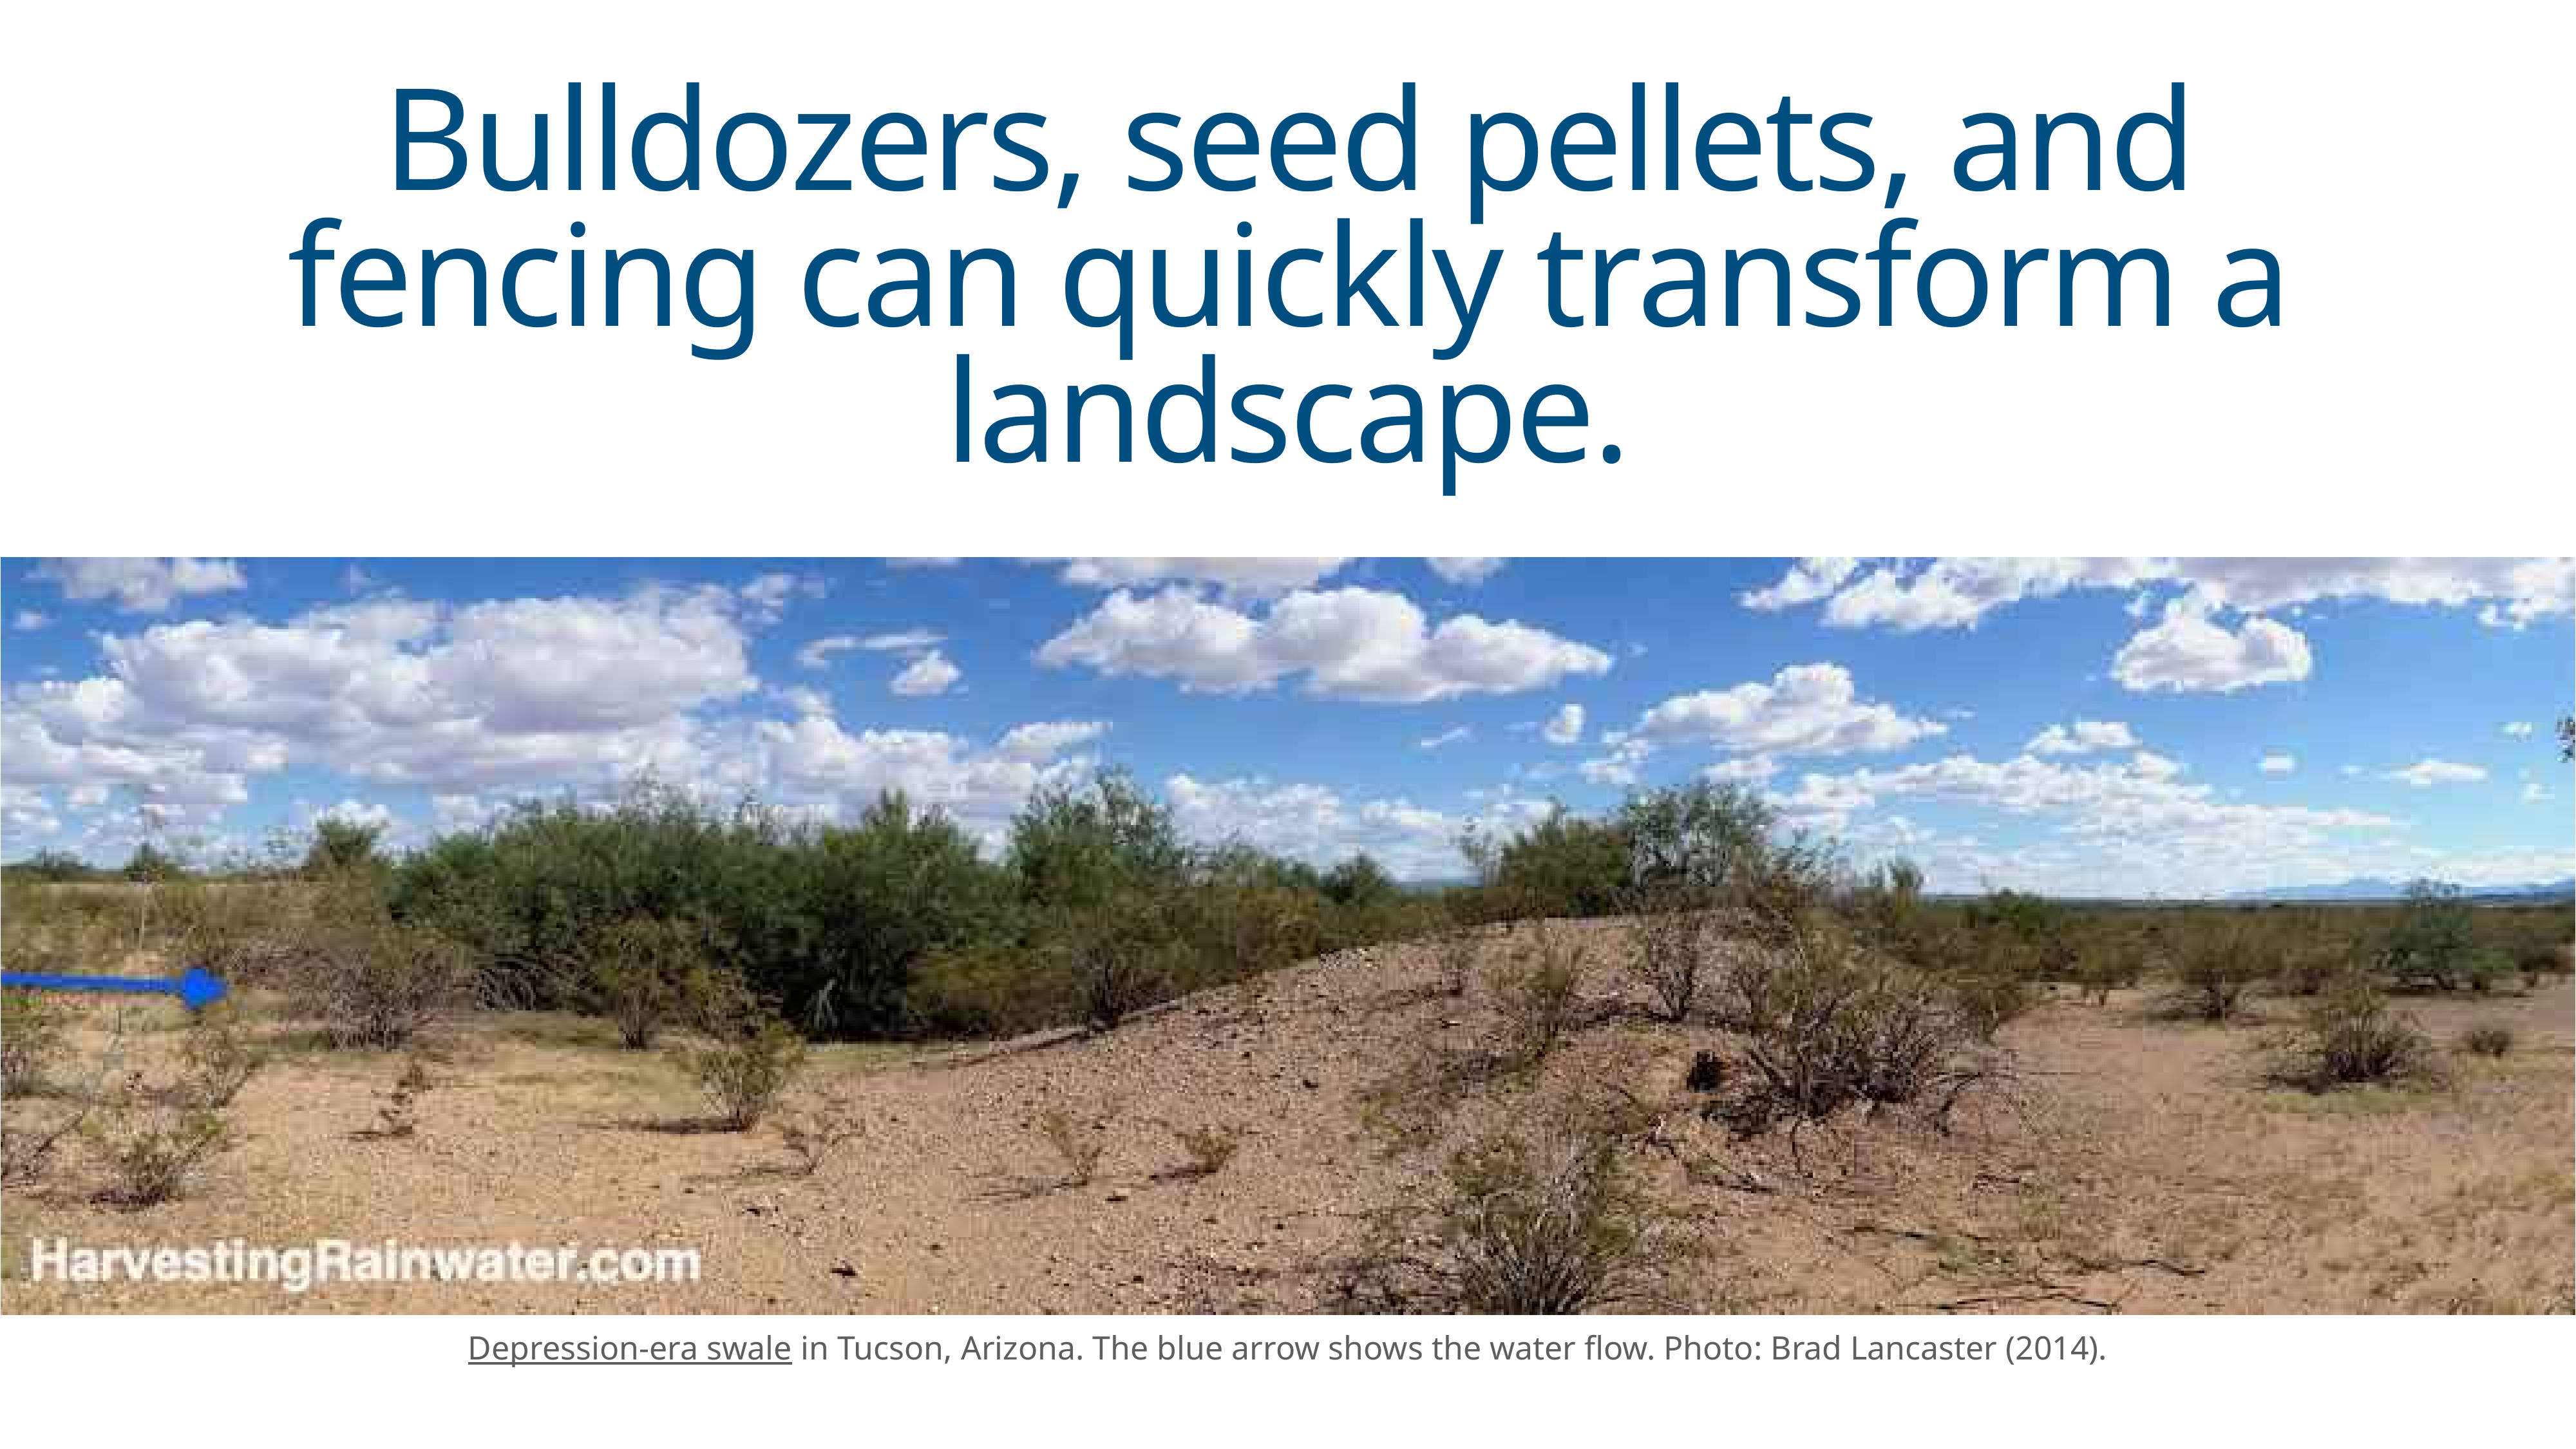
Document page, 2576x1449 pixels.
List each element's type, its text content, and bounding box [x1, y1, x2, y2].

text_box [0, 557, 2576, 1374]
list Bulldozers, seed pellets, and fencing can quickly transform a landscape. [127, 80, 2449, 491]
